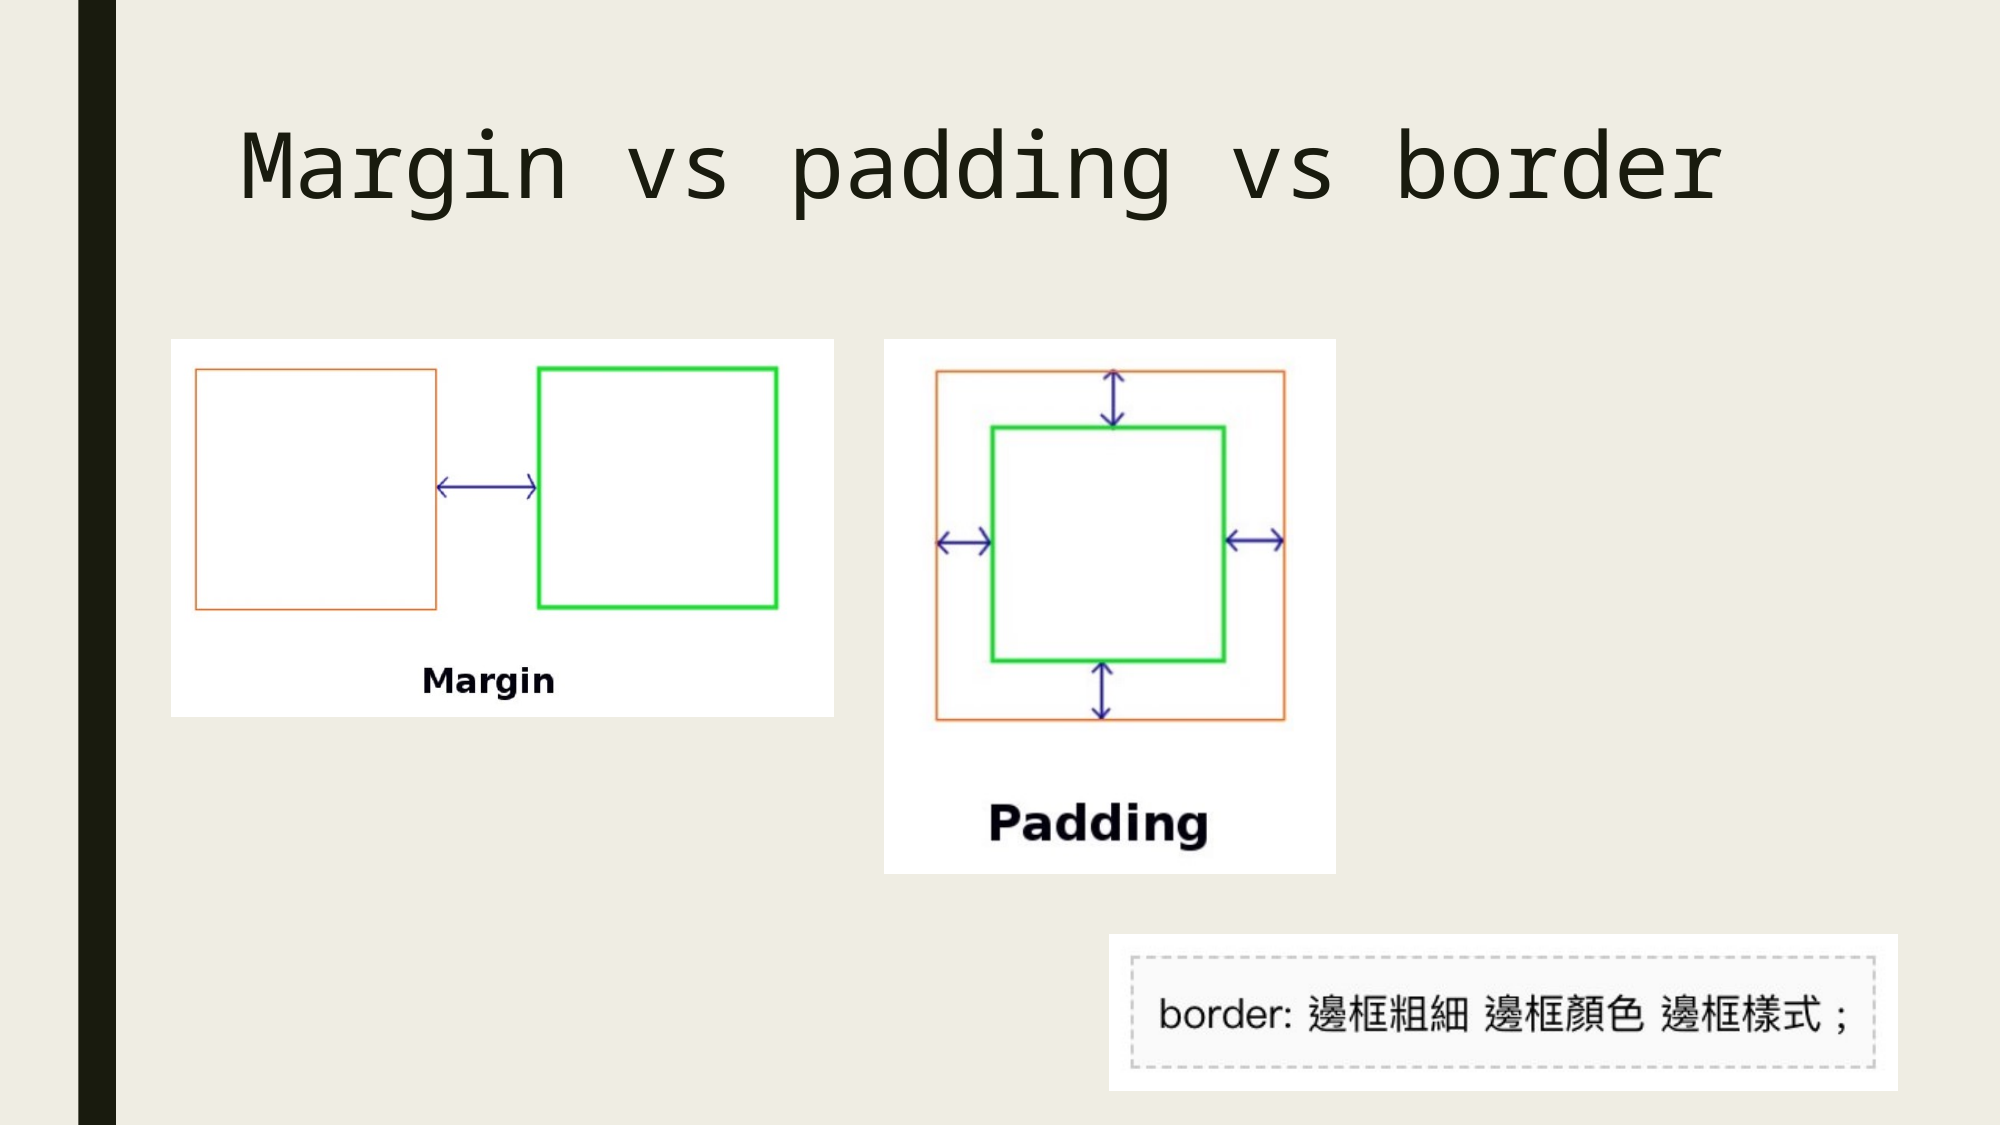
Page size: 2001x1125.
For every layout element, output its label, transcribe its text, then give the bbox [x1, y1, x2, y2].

picture [1109, 934, 1898, 1091]
picture [884, 339, 1336, 874]
title Margin vs padding vs border [225, 112, 1800, 236]
picture [171, 339, 834, 718]
